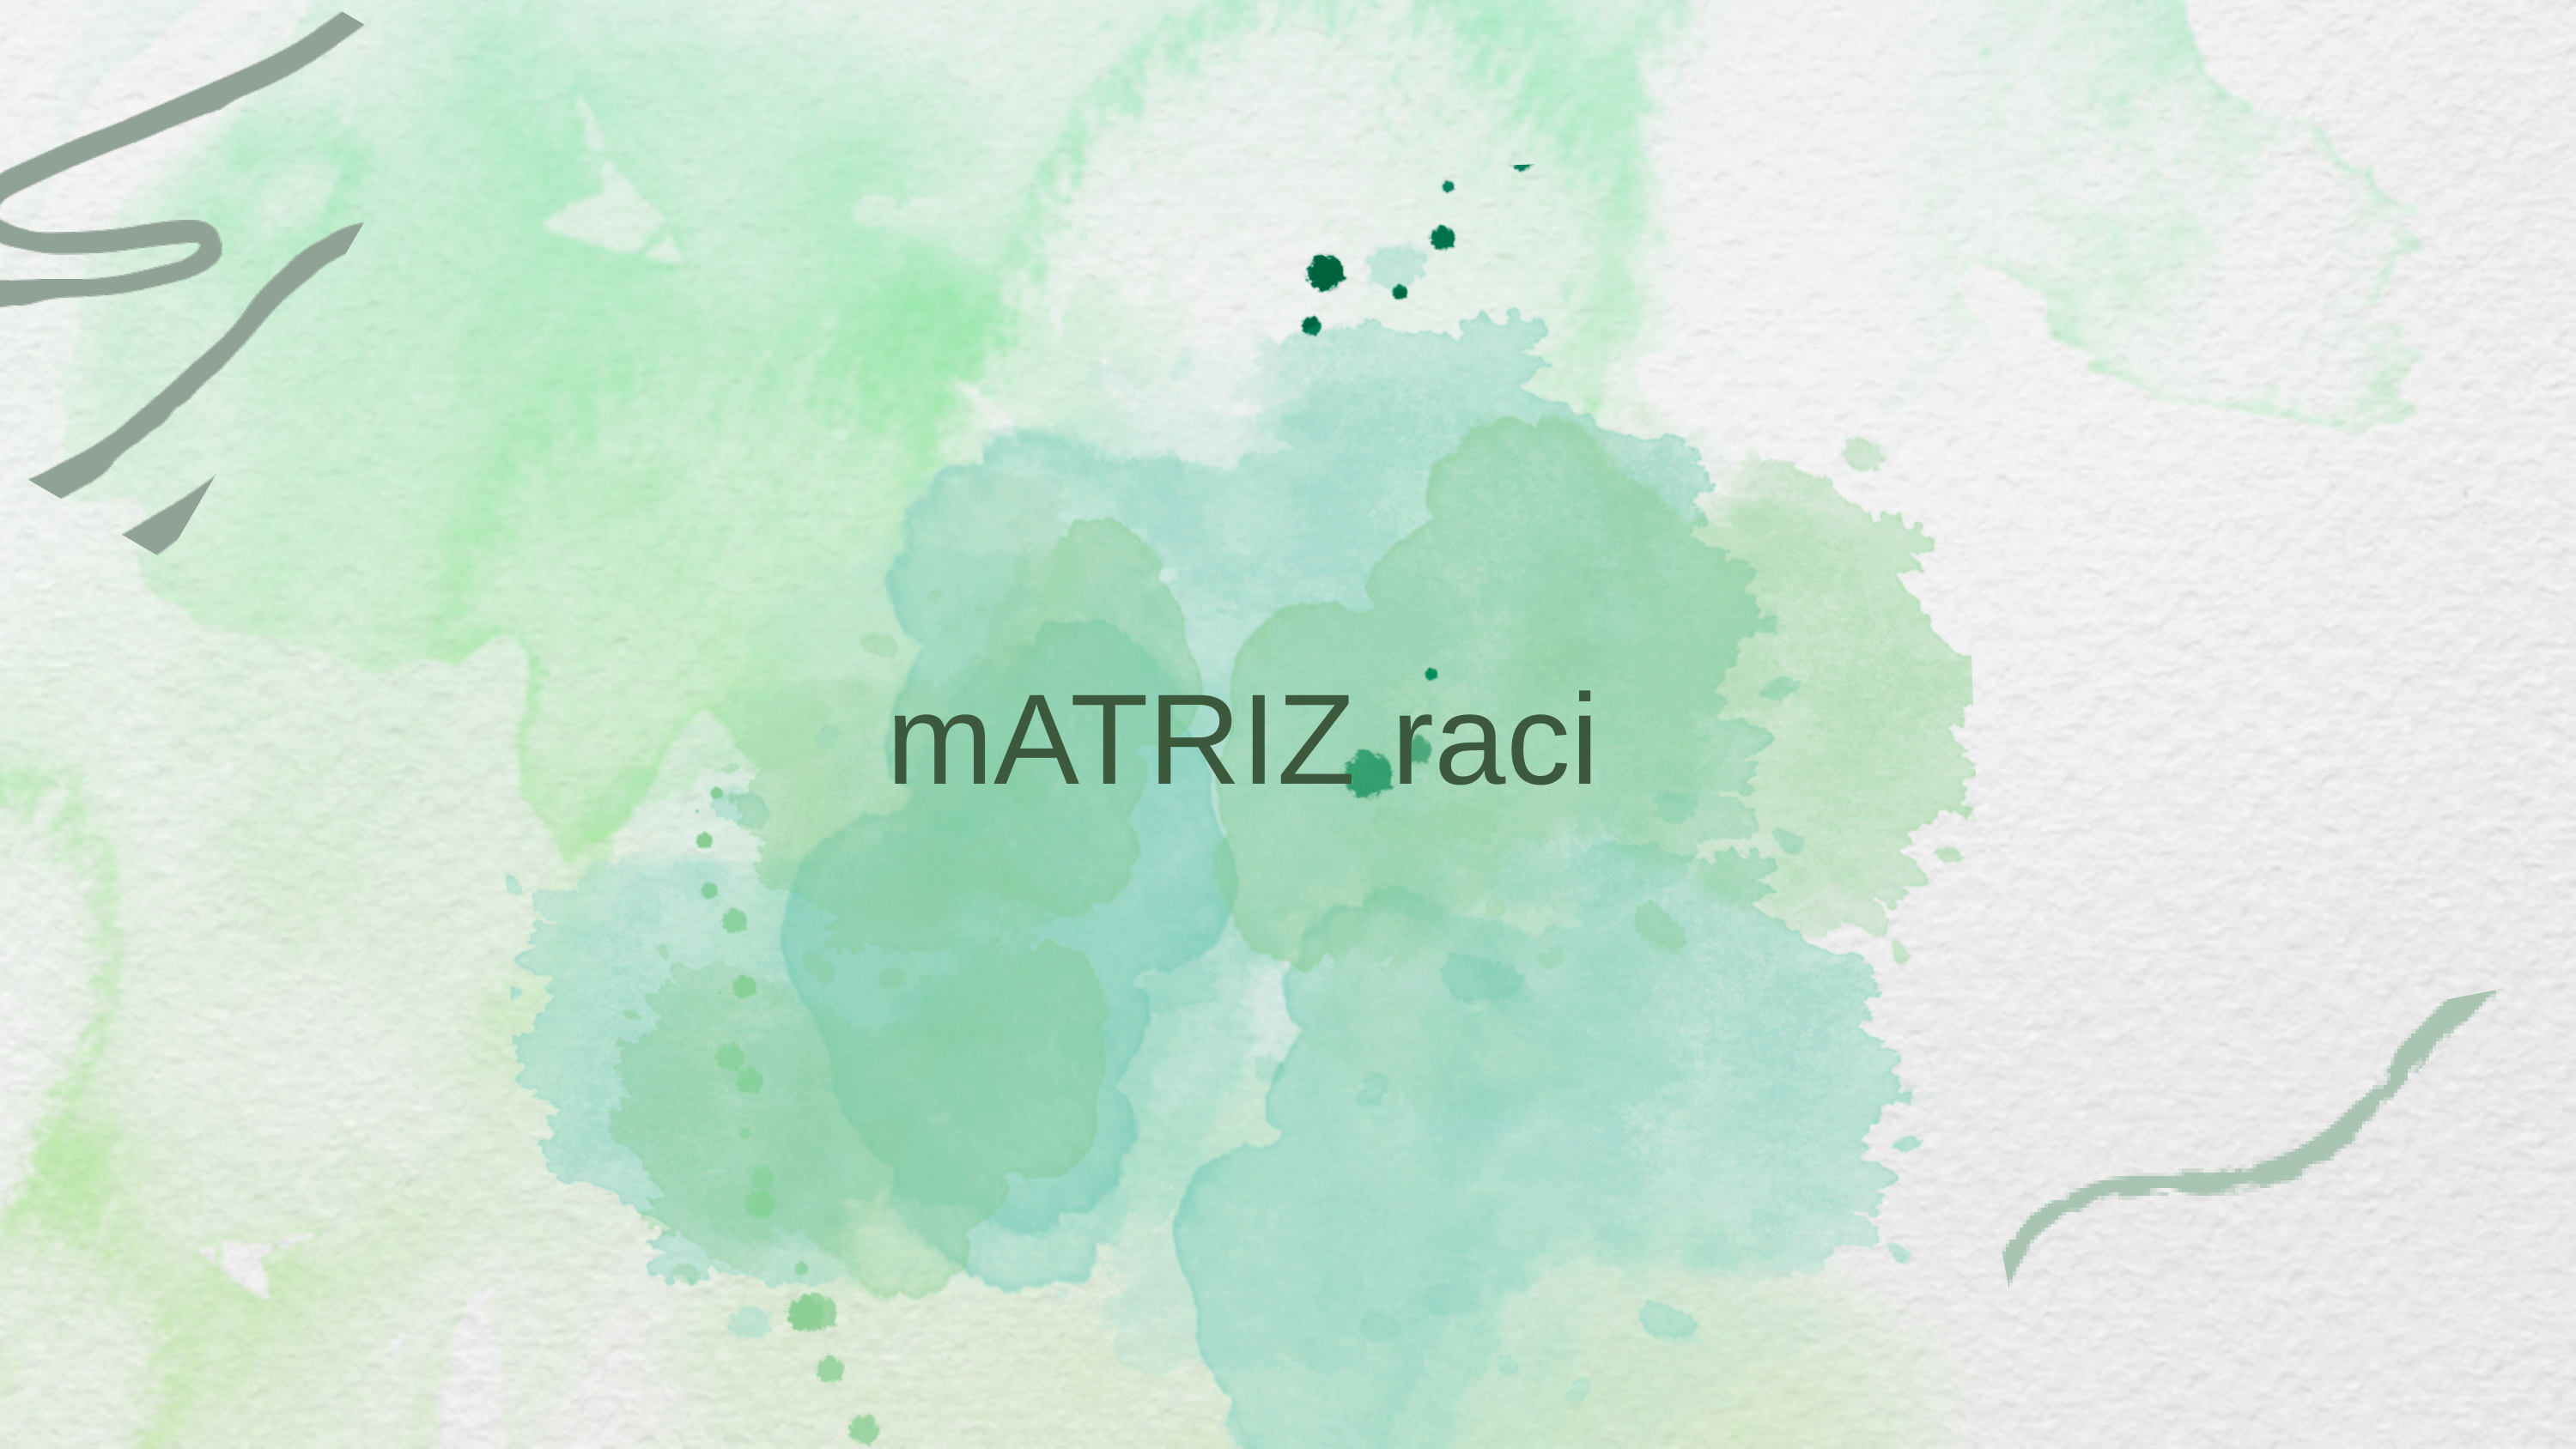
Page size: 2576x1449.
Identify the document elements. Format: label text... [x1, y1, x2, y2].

text_box [480, 148, 1970, 593]
text_box [0, 0, 451, 561]
text_box [0, 0, 2576, 1449]
text_box [503, 810, 2002, 1449]
text_box [1988, 974, 2576, 1449]
text_box mATRIZ raci [167, 593, 2319, 810]
